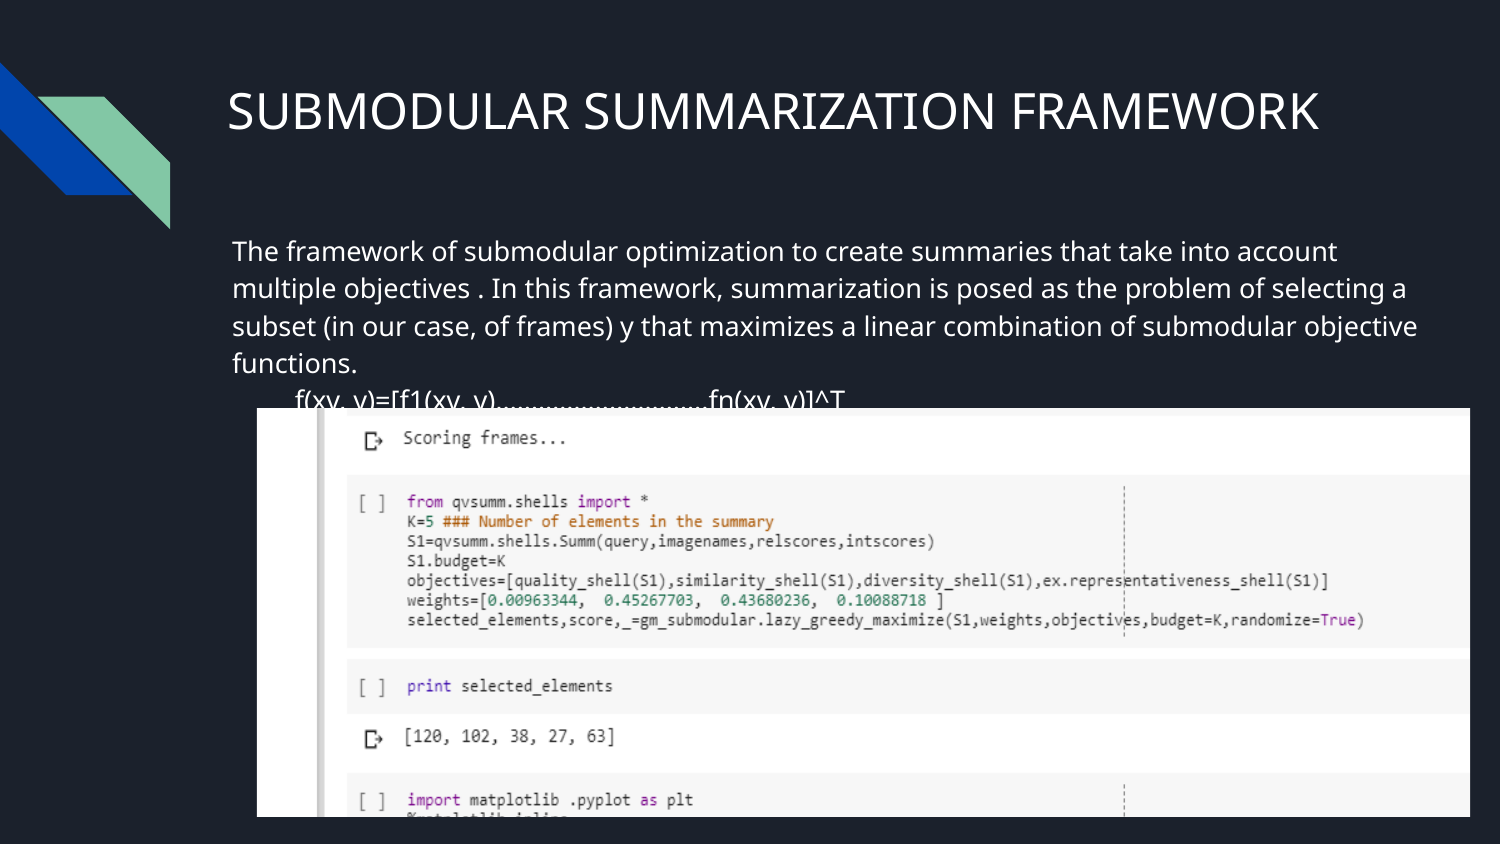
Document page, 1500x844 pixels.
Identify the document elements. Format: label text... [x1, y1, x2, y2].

title SUBMODULAR SUMMARIZATION FRAMEWORK [212, 64, 1368, 214]
list The framework of submodular optimization to create summaries that take into account multiple objectives . In this framework, summarization is posed as the problem of selecting a subset (in our case, of frames) y that maximizes a linear combination of submodular objective functions. f(xv, y)=[f1(xv, y),………………………..fn(xv, y)]^T [193, 214, 1453, 693]
picture [256, 408, 1471, 818]
